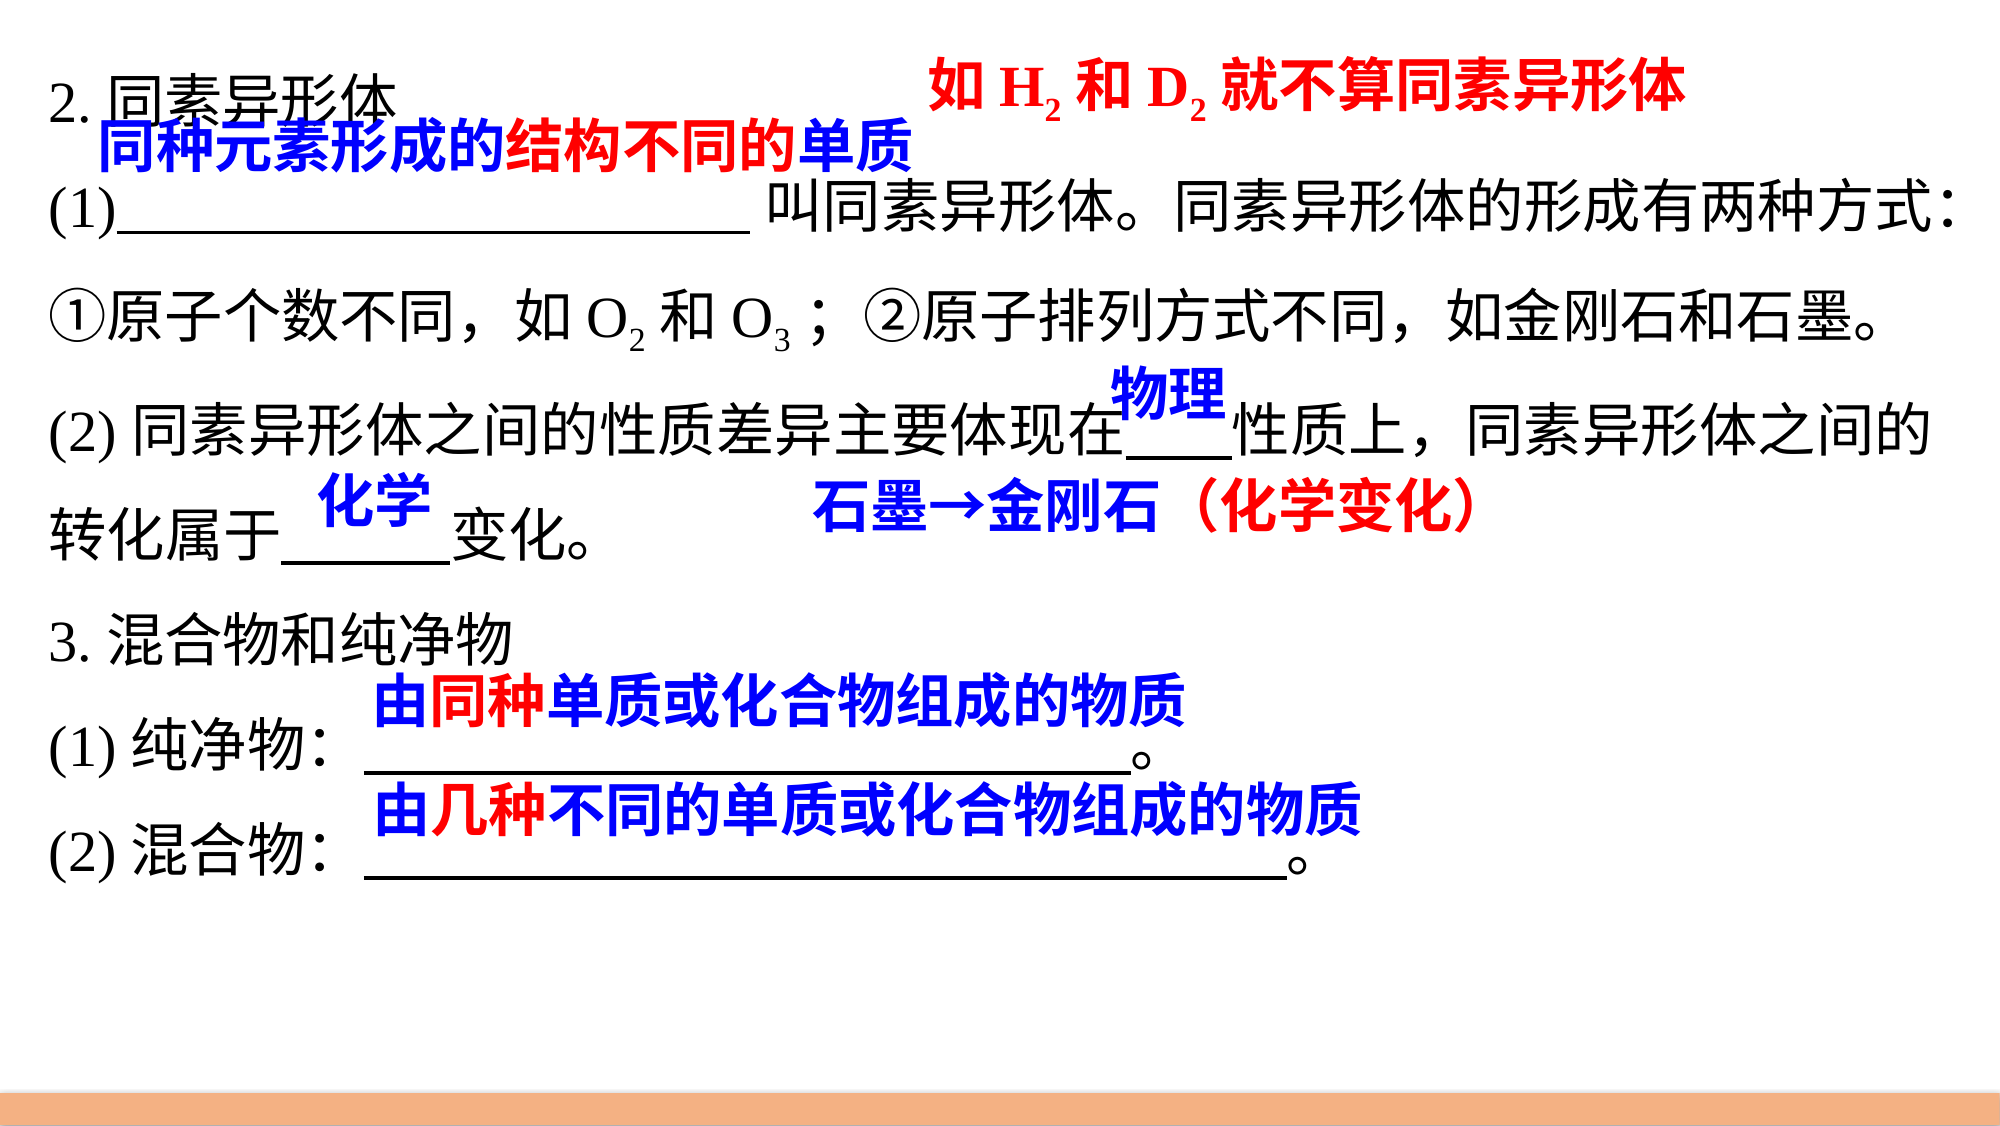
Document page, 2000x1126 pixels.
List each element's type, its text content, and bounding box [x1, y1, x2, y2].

text_box 由同种单质或化合物组成的物质 [356, 657, 1202, 742]
text_box 石墨→金刚石（化学变化） [797, 461, 1527, 547]
text_box 2.同素异形体 (1) 叫同素异形体。同素异形体的形成有两种方式：①原子个数不同，如O2和O3；②原子排列方式不同，如金刚石和石墨。 (2)同素异形体之间的性质差异主要体现在 性质上，同素异形体之间的转化属于 变化。 3.混合物和纯净物 (1)纯净物： 。 (2)混合物： 。 [28, 19, 1954, 894]
text_box [0, 1092, 2000, 1126]
text_box 化学 [301, 457, 449, 542]
text_box 如H2和D2就不算同素异形体 [912, 41, 1702, 136]
text_box 物理 [1095, 350, 1242, 435]
text_box 由几种不同的单质或化合物组成的物质 [357, 765, 1378, 851]
text_box 同种元素形成的结构不同的单质 [83, 101, 929, 187]
